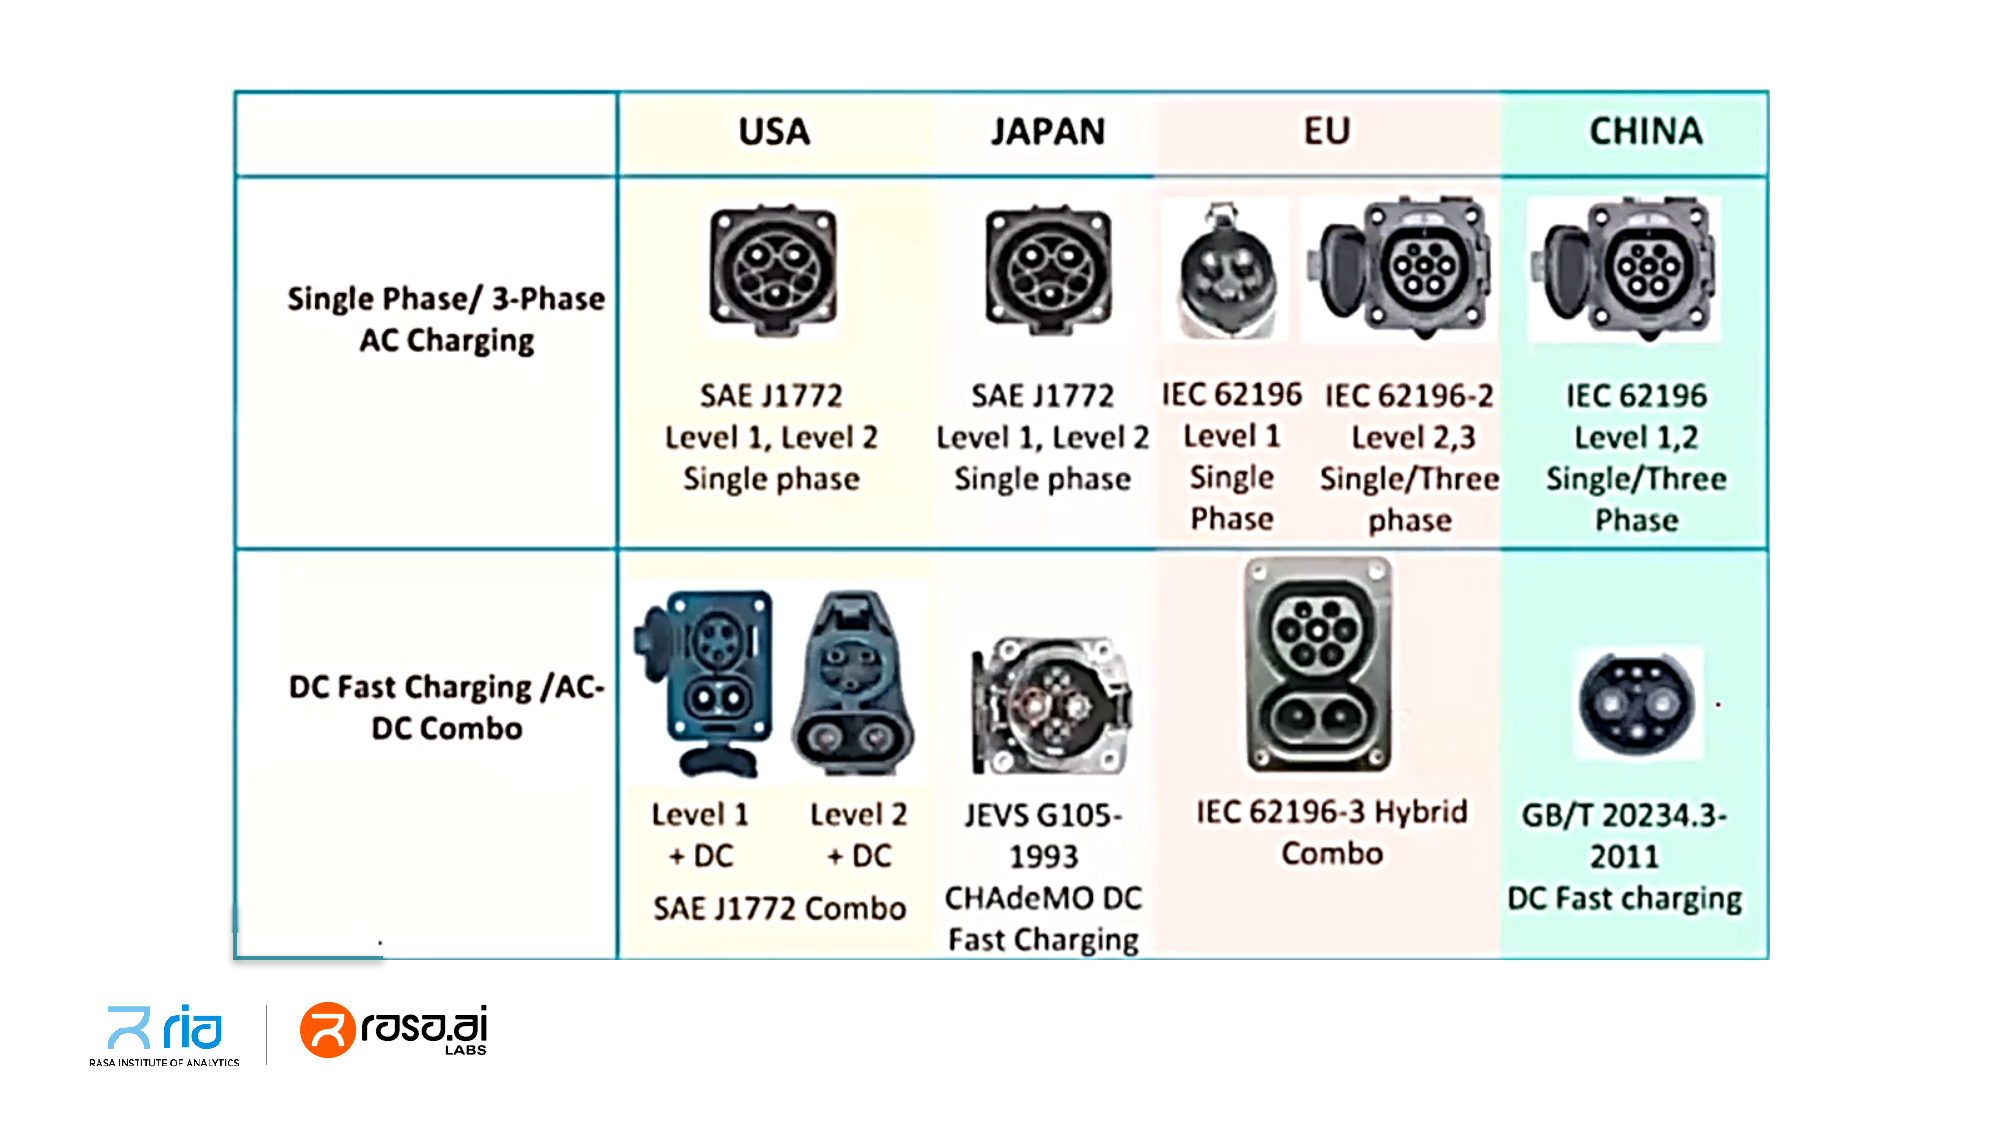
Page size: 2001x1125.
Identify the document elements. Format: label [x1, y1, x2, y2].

picture [78, 992, 250, 1078]
text_box [233, 902, 384, 959]
picture [230, 89, 1770, 961]
